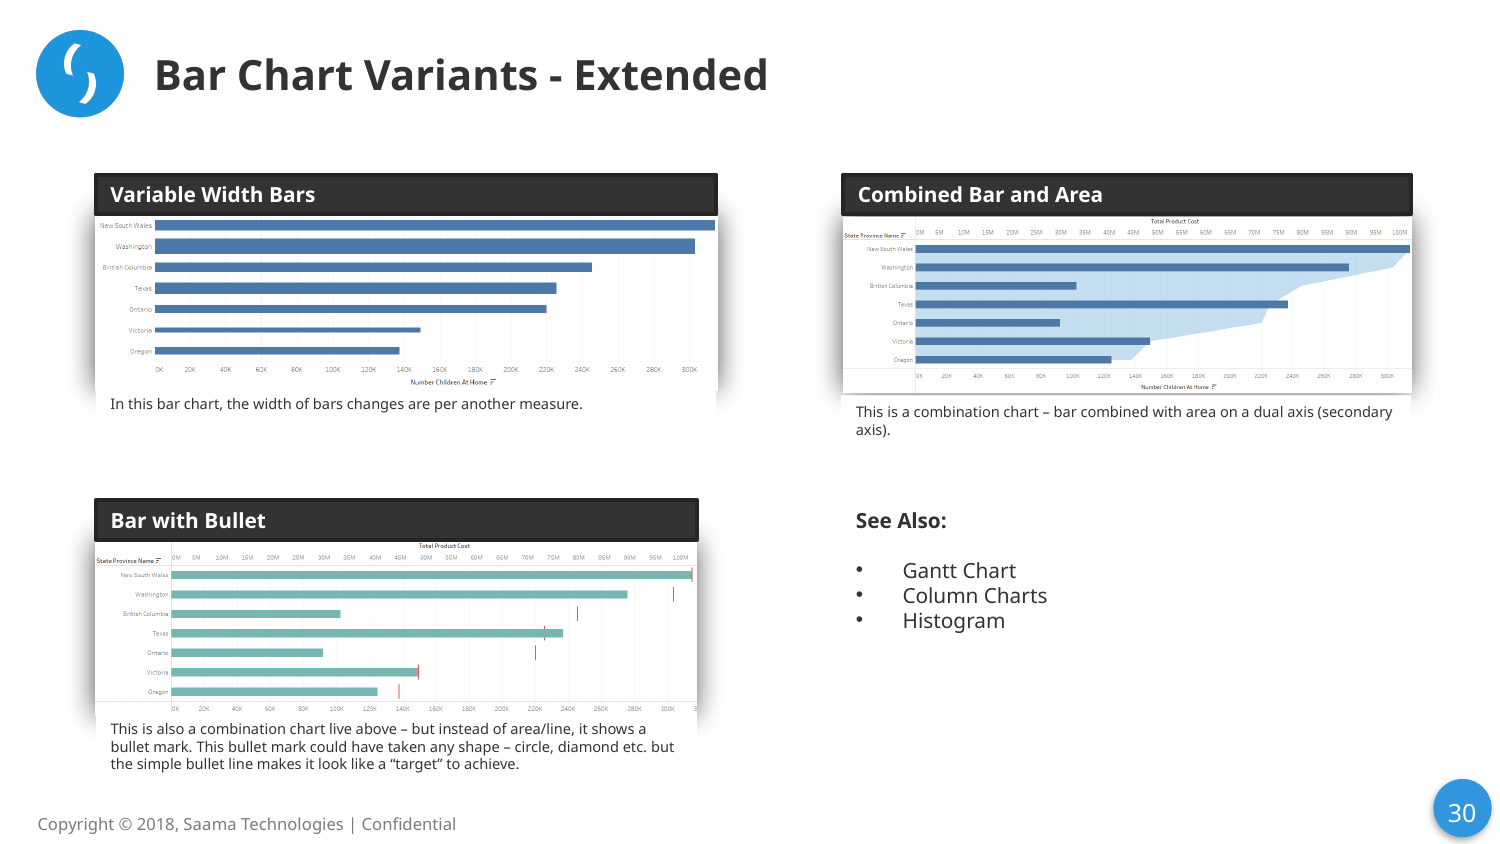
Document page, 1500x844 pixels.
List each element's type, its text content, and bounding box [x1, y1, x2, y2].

text_box Bar with Bullet [94, 498, 699, 540]
picture [842, 217, 1412, 394]
text_box Variable Width Bars [94, 173, 718, 214]
text_box This is a combination chart – bar combined with area on a dual axis (secondary axis). [839, 399, 1413, 447]
text_box See Also: Gantt Chart Column Charts Histogram [841, 499, 1412, 715]
text_box Combined Bar and Area [841, 173, 1413, 216]
text_box This is also a combination chart live above – but instead of area/line, it shows a bullet mark. This bullet mark could have taken any shape – circle, diamond etc. but the simple bullet line makes it look like a “target” to achieve. [94, 723, 699, 782]
picture [95, 540, 698, 717]
text_box In this bar chart, the width of bars changes are per another measure. [94, 397, 718, 422]
picture [34, 29, 125, 119]
title Bar Chart Variants - Extended [138, 20, 1425, 128]
picture [95, 214, 719, 391]
